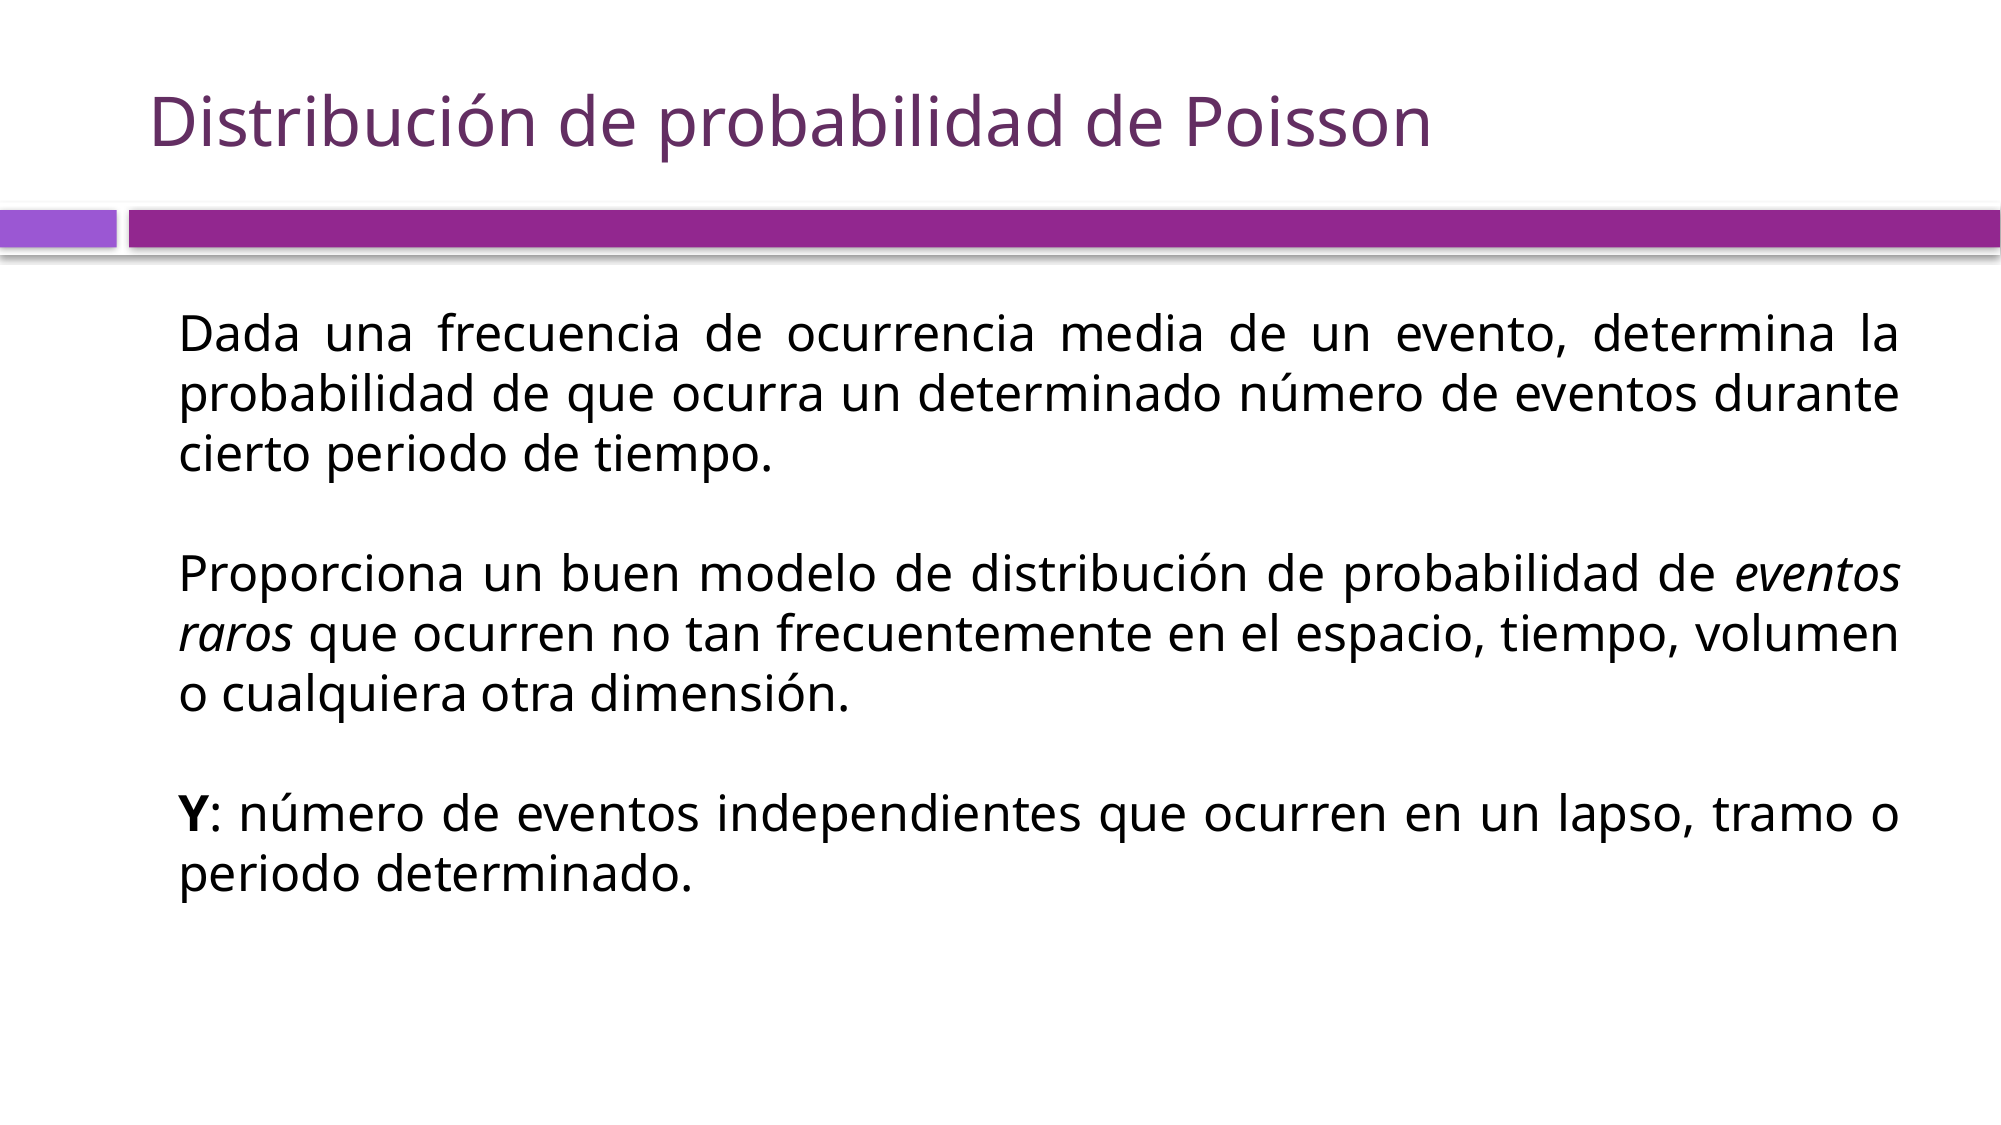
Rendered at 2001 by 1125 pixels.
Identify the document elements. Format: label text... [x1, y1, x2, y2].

text_box Dada una frecuencia de ocurrencia media de un evento, determina la probabilidad de que ocurra un determinado número de eventos durante cierto periodo de tiempo. Proporciona un buen modelo de distribución de probabilidad de eventos raros que ocurren no tan frecuentemente en el espacio, tiempo, volumen o cualquiera otra dimensión. Y: número de eventos independientes que ocurren en un lapso, tramo o periodo determinado. [133, 282, 1917, 907]
title Distribución de probabilidad de Poisson [133, 37, 1917, 200]
